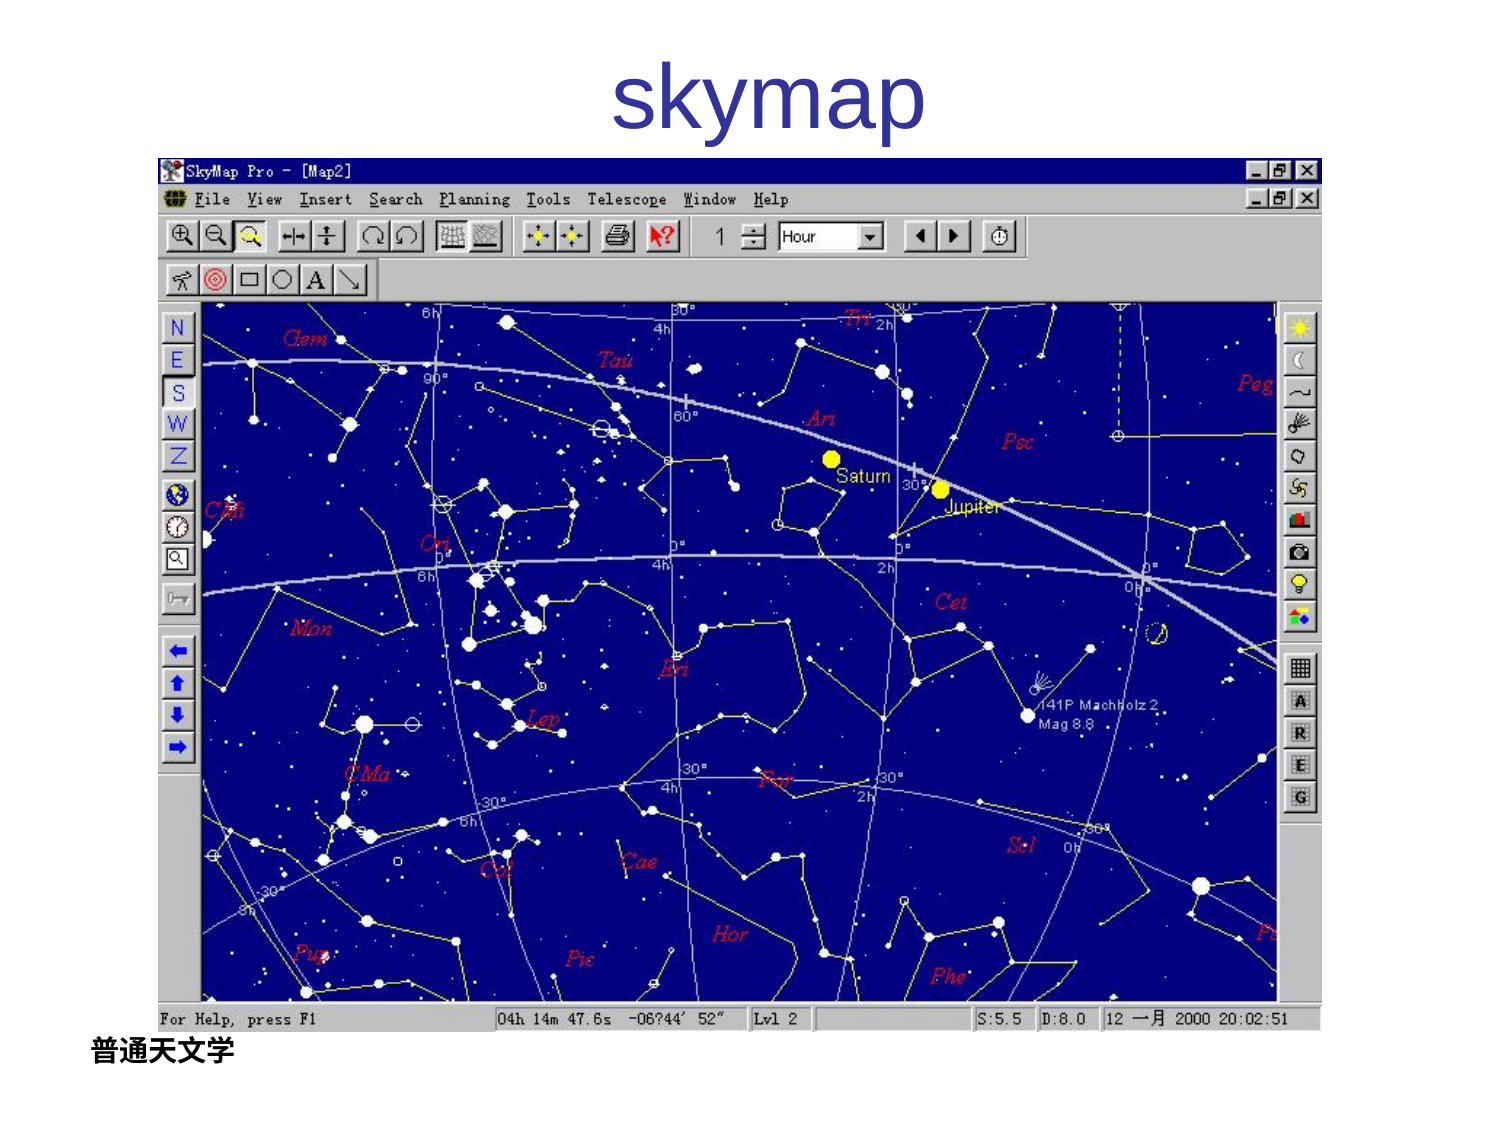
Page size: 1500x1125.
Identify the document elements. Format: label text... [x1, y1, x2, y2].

slide_number 普通天文学 [74, 1024, 426, 1103]
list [158, 158, 1323, 1032]
title skymap [121, 41, 984, 142]
